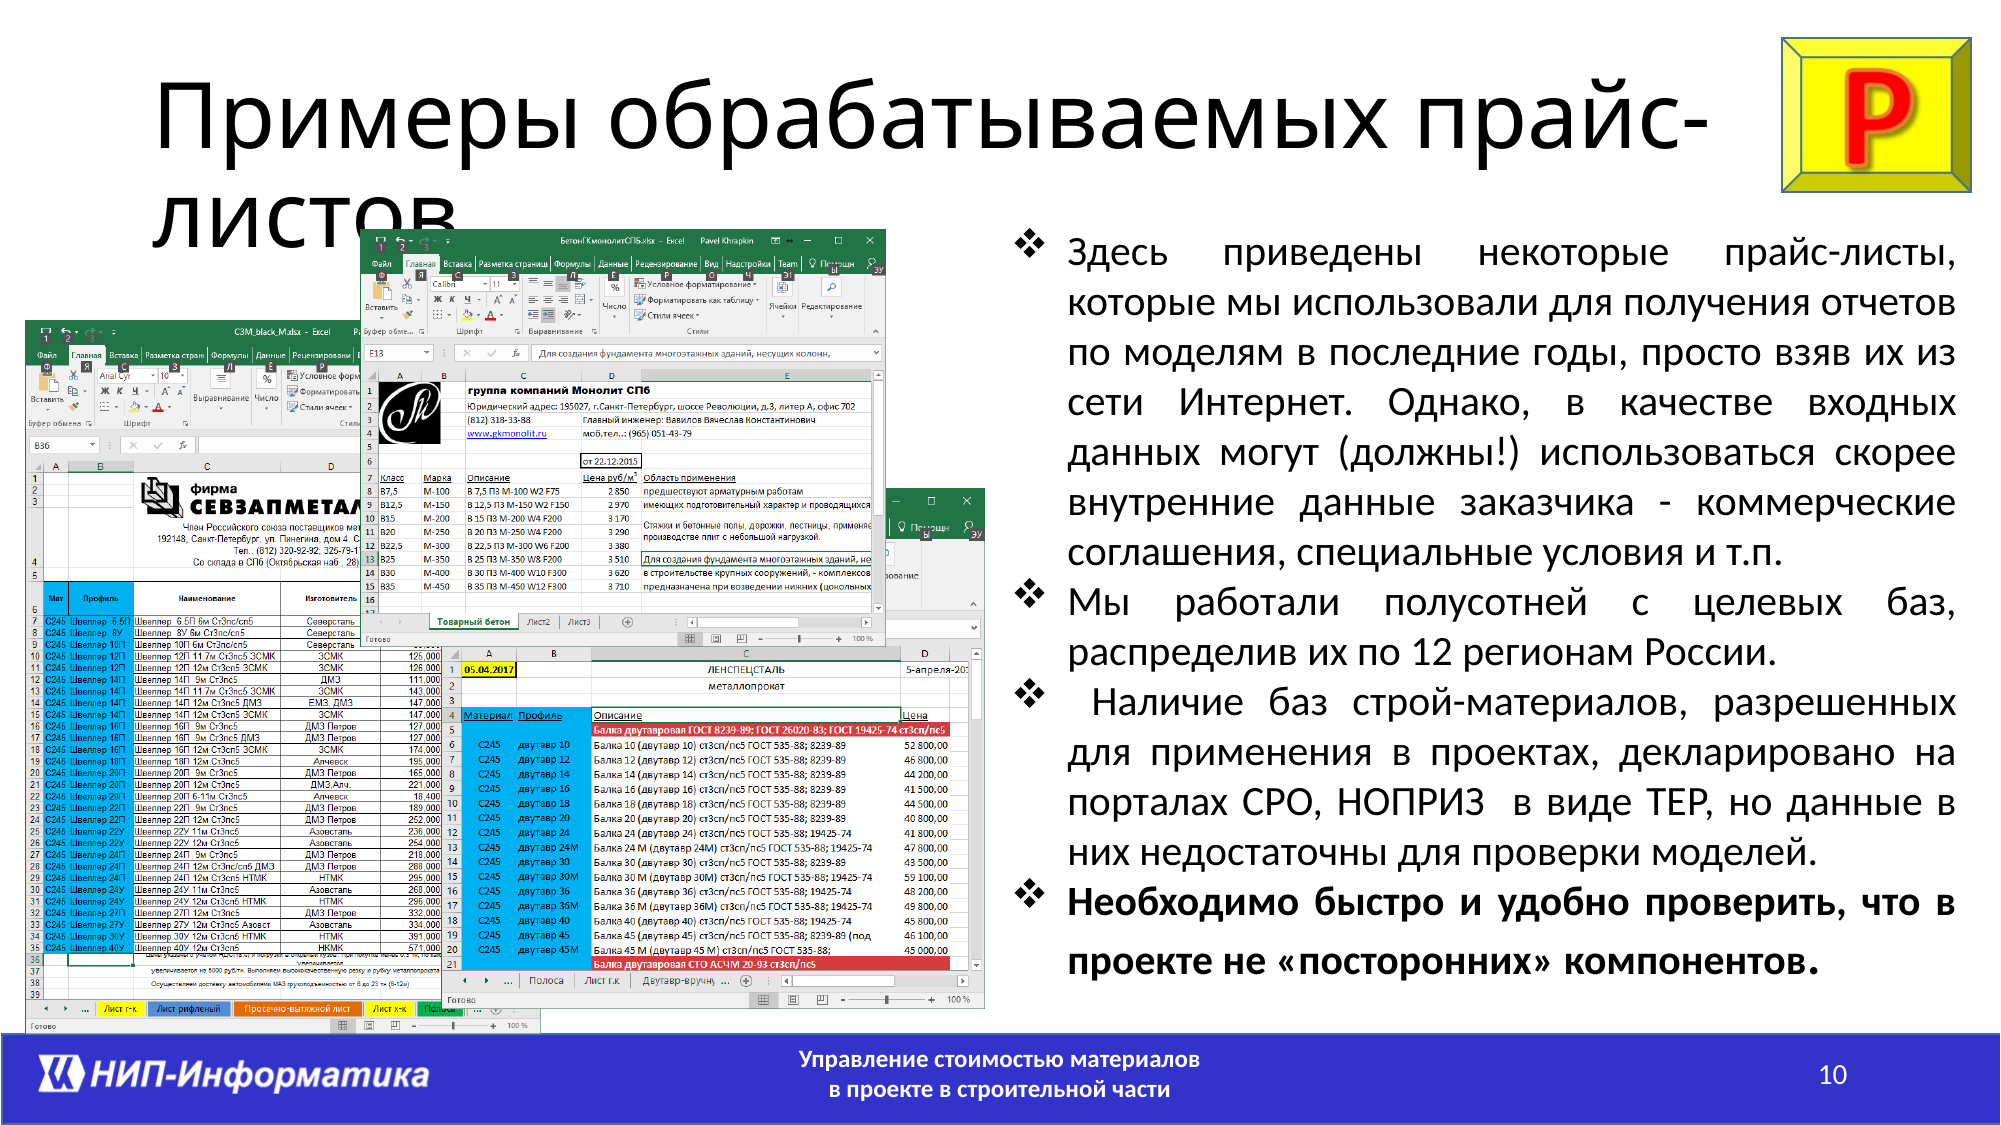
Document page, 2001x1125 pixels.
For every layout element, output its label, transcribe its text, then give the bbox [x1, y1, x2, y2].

picture [1781, 37, 1972, 193]
picture [359, 229, 985, 1009]
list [25, 320, 541, 1034]
text_box Здесь приведены некоторые прайс-листы, которые мы использовали для получения отчетов по моделям в последние годы, просто взяв их из сети Интернет. Однако, в качестве входных данных могут (должны!) использоваться скорее внутренние данные заказчика - коммерческие соглашения, специальные условия и т.п. Мы работали полусотней с целевых баз, распределив их по 12 регионам России. Наличие баз строй-материалов, разрешенных для применения в проектах, декларировано на порталах СРО, НОПРИЗ в виде ТЕР, но данные в них недостаточны для проверки моделей. Необходимо быстро и удобно проверить, что в проекте не «посторонних» компонентов. [996, 216, 1972, 992]
title Примеры обрабатываемых прайс-листов [137, 59, 1863, 278]
picture [1, 1033, 2000, 1125]
